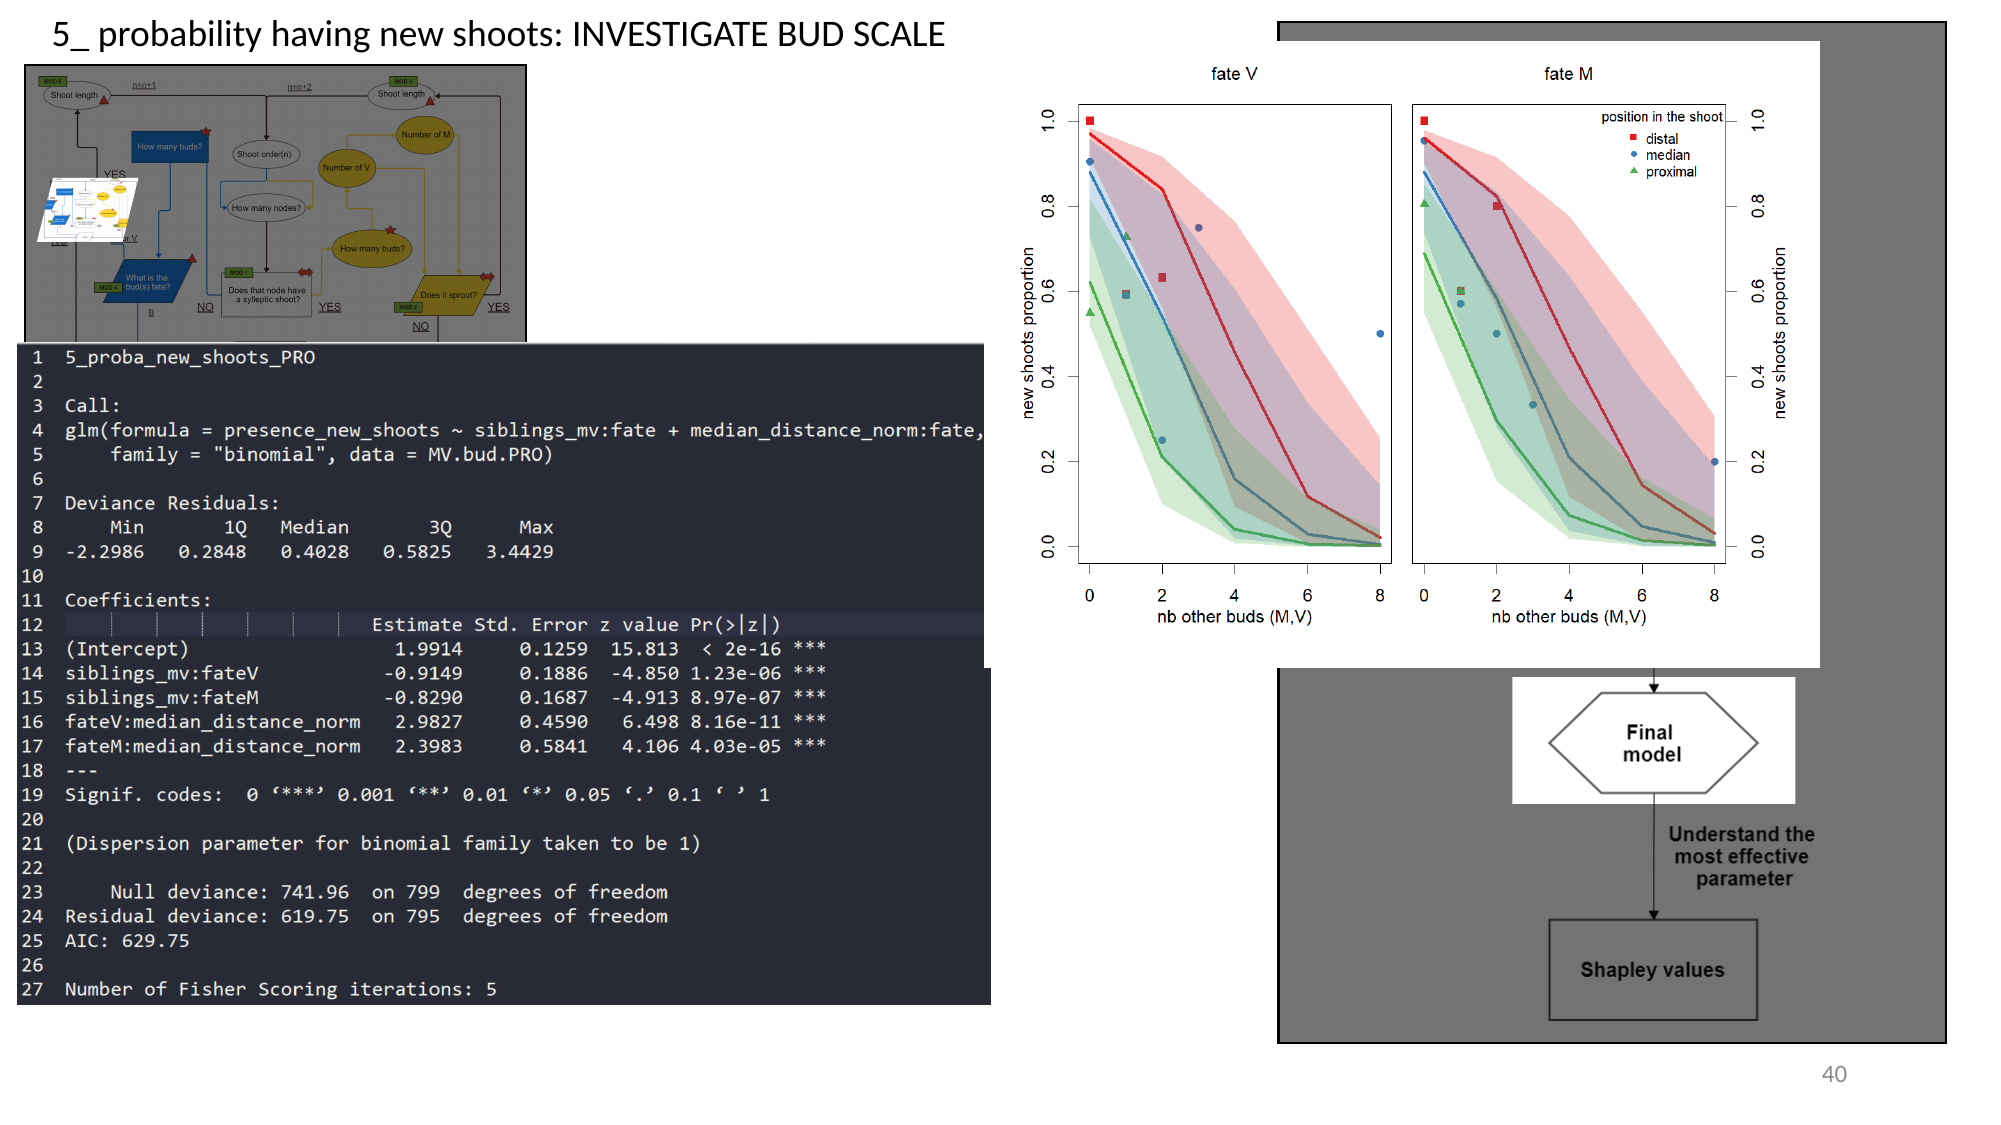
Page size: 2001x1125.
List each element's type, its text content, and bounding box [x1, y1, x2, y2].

slide_number 40 [1412, 1044, 1863, 1103]
text_box 5_ probability having new shoots: INVESTIGATE BUD SCALE [36, 1, 972, 62]
text_box [1277, 21, 1947, 1044]
picture [16, 41, 1848, 1021]
text_box [24, 64, 527, 342]
